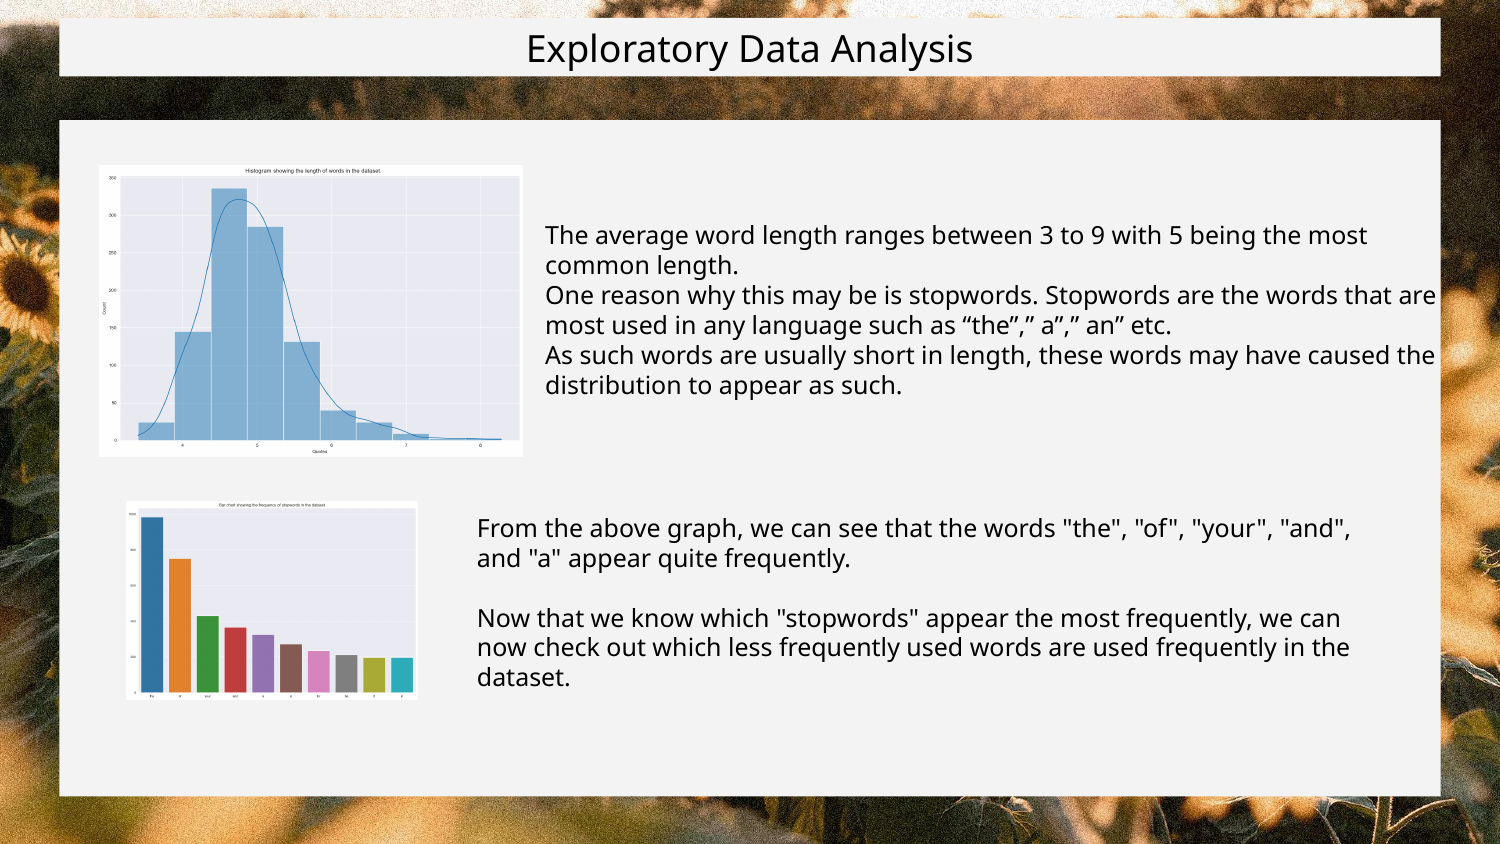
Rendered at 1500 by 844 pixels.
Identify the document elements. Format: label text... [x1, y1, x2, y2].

text_box From the above graph, we can see that the words "the", "of", "your", "and", and "a" appear quite frequently. Now that we know which "stopwords" appear the most frequently, we can now check out which less frequently used words are used frequently in the dataset. [462, 504, 1397, 700]
text_box Exploratory Data Analysis [59, 17, 1441, 77]
text_box [59, 120, 1441, 797]
text_box The average word length ranges between 3 to 9 with 5 being the most common length. One reason why this may be is stopwords. Stopwords are the words that are most used in any language such as “the”,” a”,” an” etc. As such words are usually short in length, these words may have caused the distribution to appear as such. [530, 212, 1465, 407]
picture [0, 0, 1500, 844]
